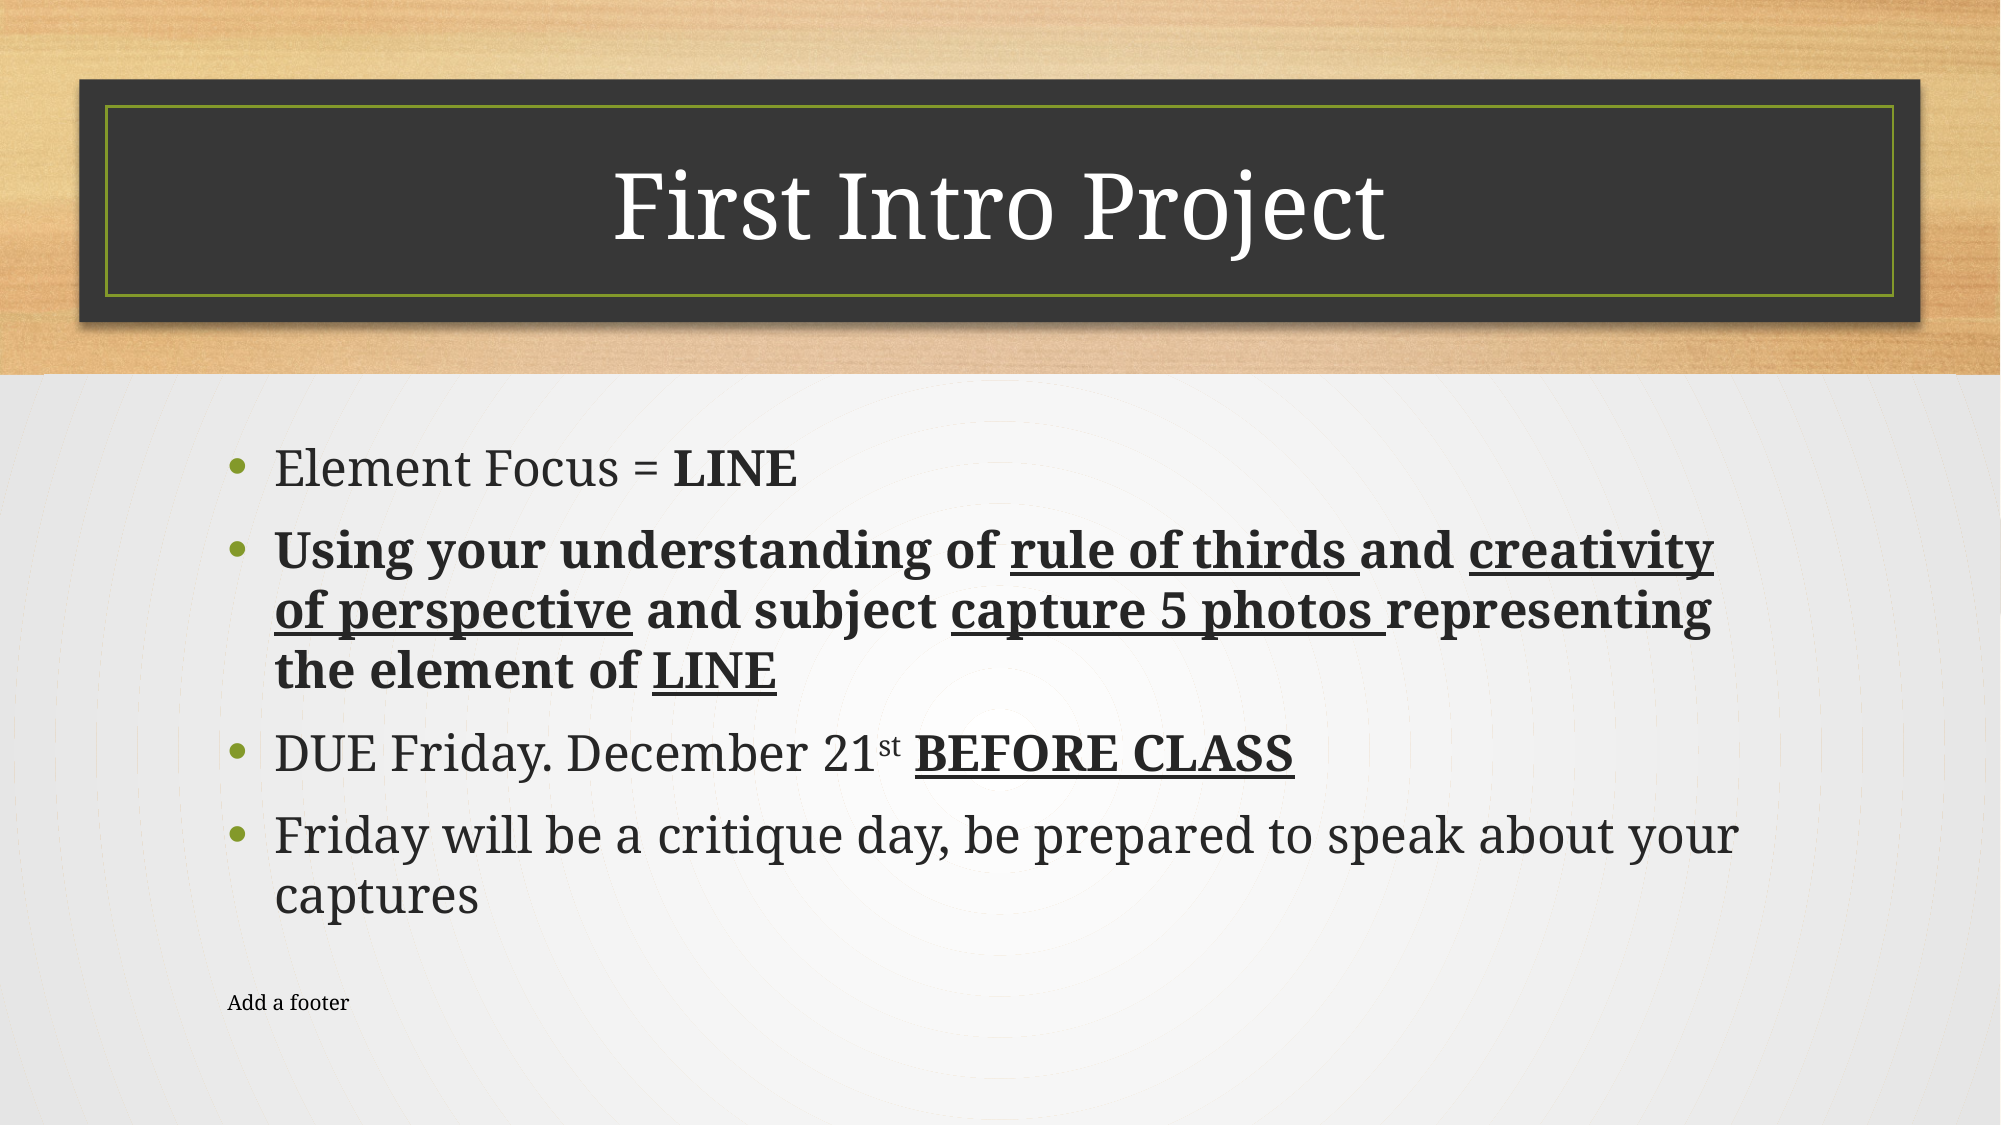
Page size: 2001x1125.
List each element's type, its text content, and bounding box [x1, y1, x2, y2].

text_box [106, 106, 1894, 296]
list Element Focus = LINE Using your understanding of rule of thirds and creativity of perspective and subject capture 5 photos representing the element of LINE DUE Friday. December 21st BEFORE CLASS Friday will be a critique day, be prepared to speak about your captures [212, 428, 1788, 964]
footer Add a footer [212, 979, 1411, 1025]
text_box [78, 78, 1922, 323]
text_box [0, 374, 2000, 1125]
text_box [0, 0, 2000, 374]
